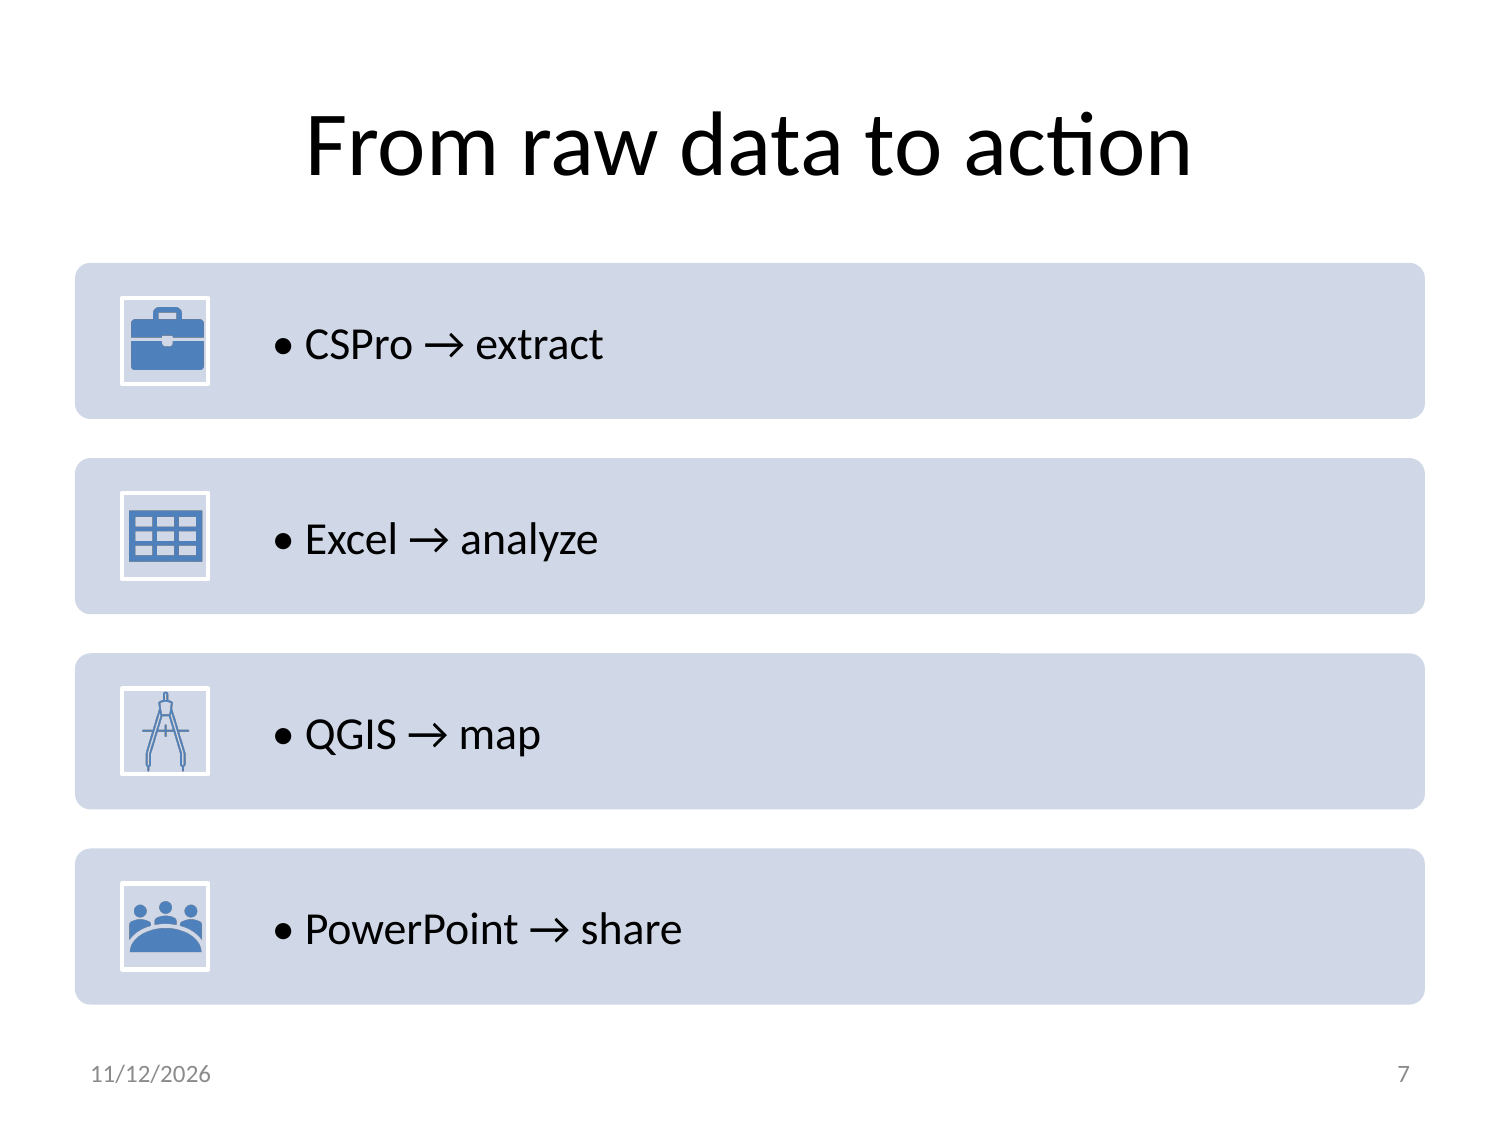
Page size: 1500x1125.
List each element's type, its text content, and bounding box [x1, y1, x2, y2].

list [74, 262, 1426, 1006]
title From raw data to action [75, 45, 1425, 233]
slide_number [75, 1042, 425, 1103]
slide_number 7 [1074, 1042, 1425, 1103]
